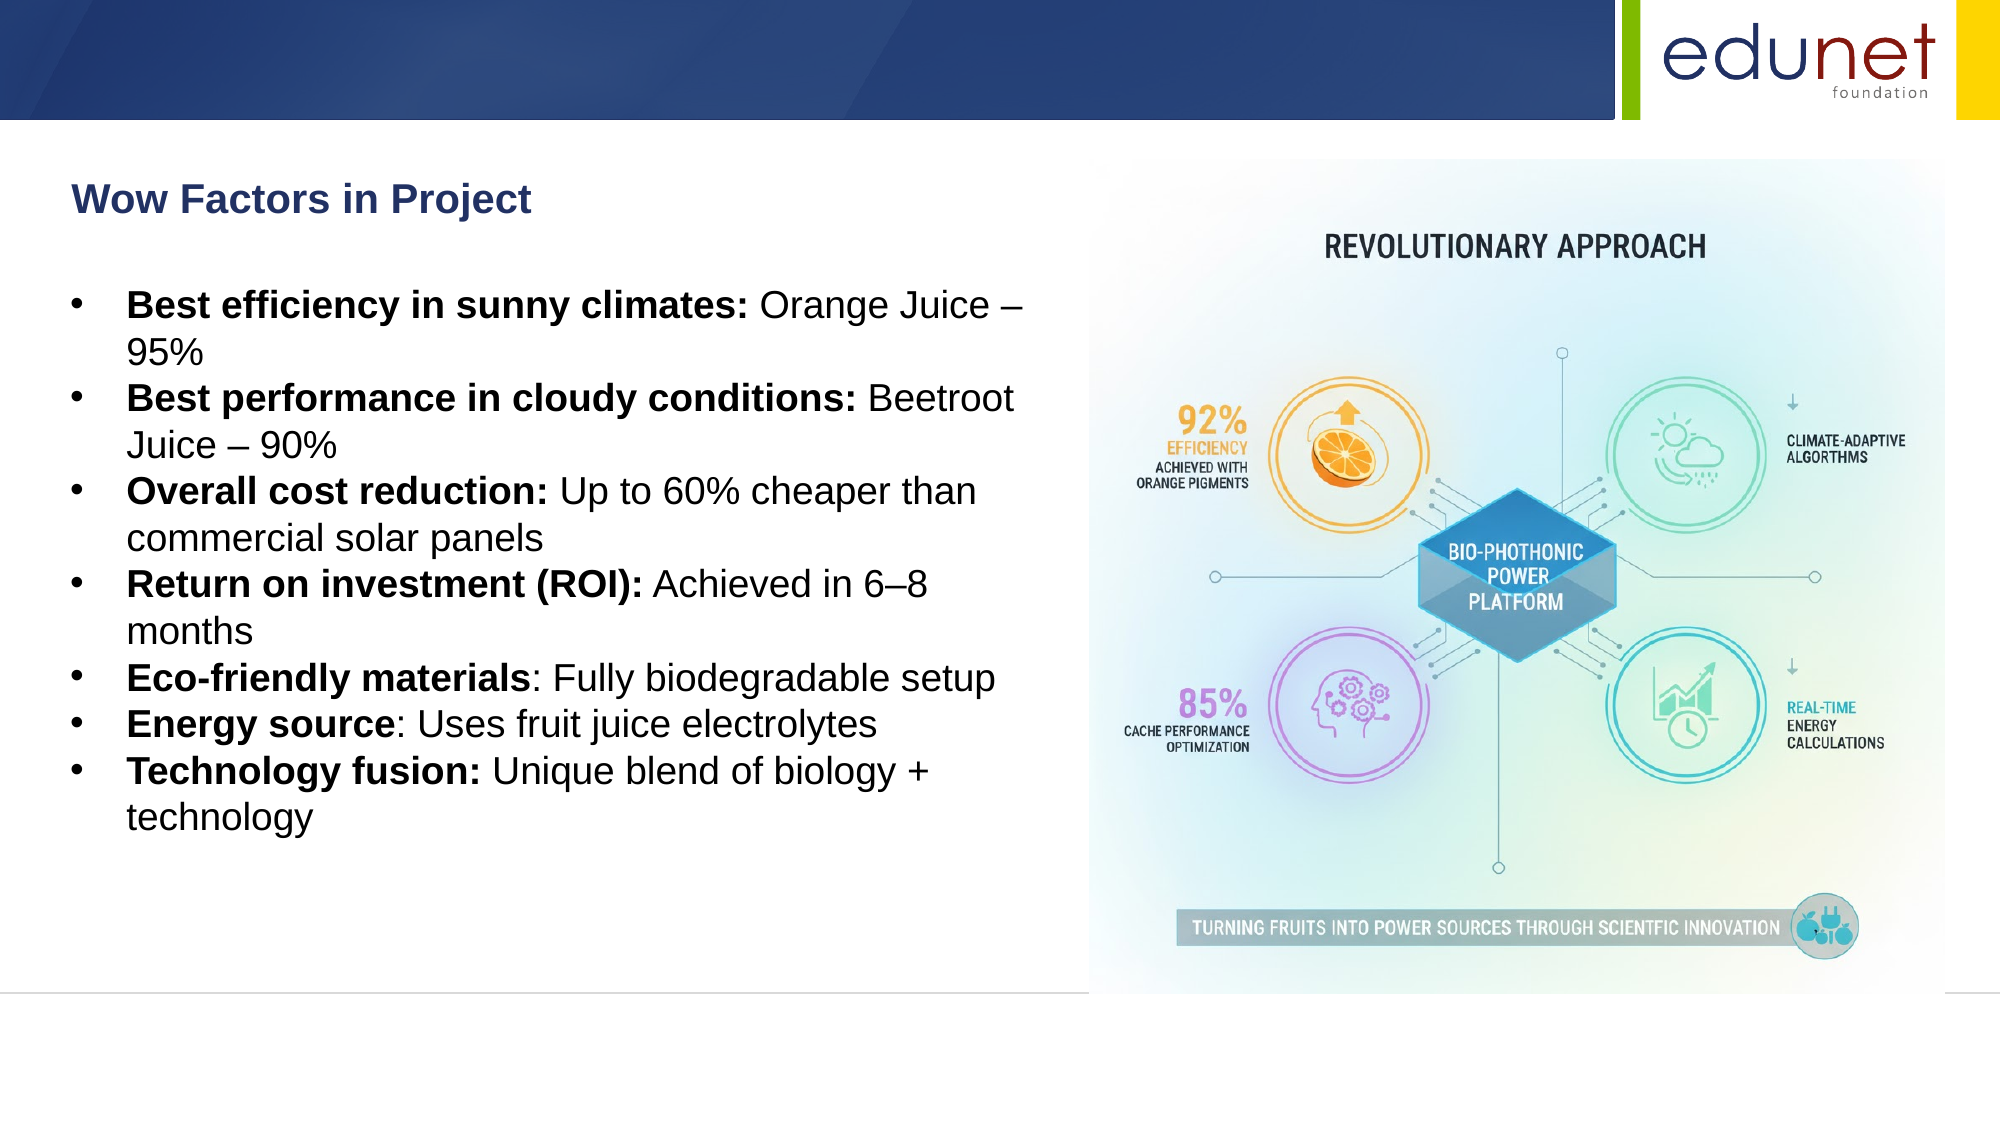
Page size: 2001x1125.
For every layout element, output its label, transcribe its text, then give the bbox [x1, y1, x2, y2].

picture [1089, 159, 1945, 994]
text_box Best efficiency in sunny climates: Orange Juice – 95% Best performance in cloudy conditions: Beetroot Juice – 90% Overall cost reduction: Up to 60% cheaper than commercial solar panels Return on investment (ROI): Achieved in 6–8 months Eco-friendly materials: Fully biodegradable setup Energy source: Uses fruit juice electrolytes Technology fusion: Unique blend of biology + technology [55, 272, 1066, 846]
text_box Wow Factors in Project [56, 163, 1025, 229]
picture [1652, 12, 1948, 108]
